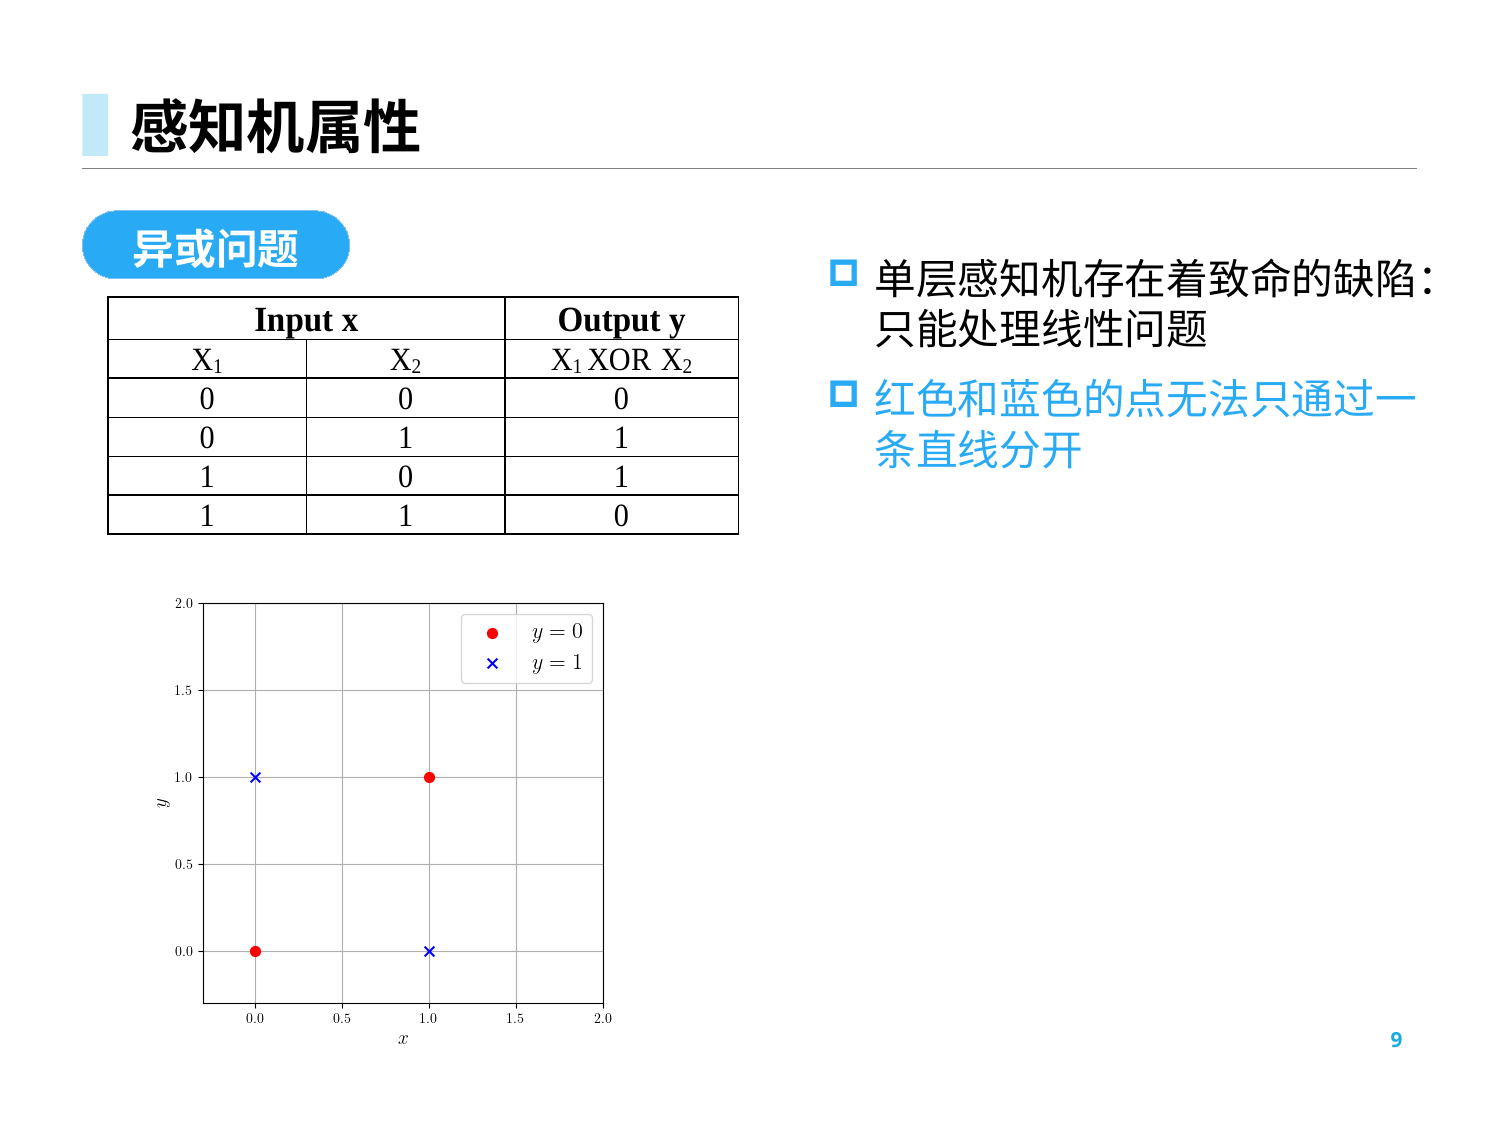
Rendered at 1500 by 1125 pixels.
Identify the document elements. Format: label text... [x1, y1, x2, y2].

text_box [82, 296, 764, 576]
text_box 异或问题 [82, 210, 350, 279]
text_box 单层感知机存在着致命的缺陷：只能处理线性问题 红色和蓝色的点无法只通过一条直线分开 [812, 244, 1451, 1073]
title 感知机属性 [115, 0, 1451, 169]
picture [83, 583, 722, 1063]
